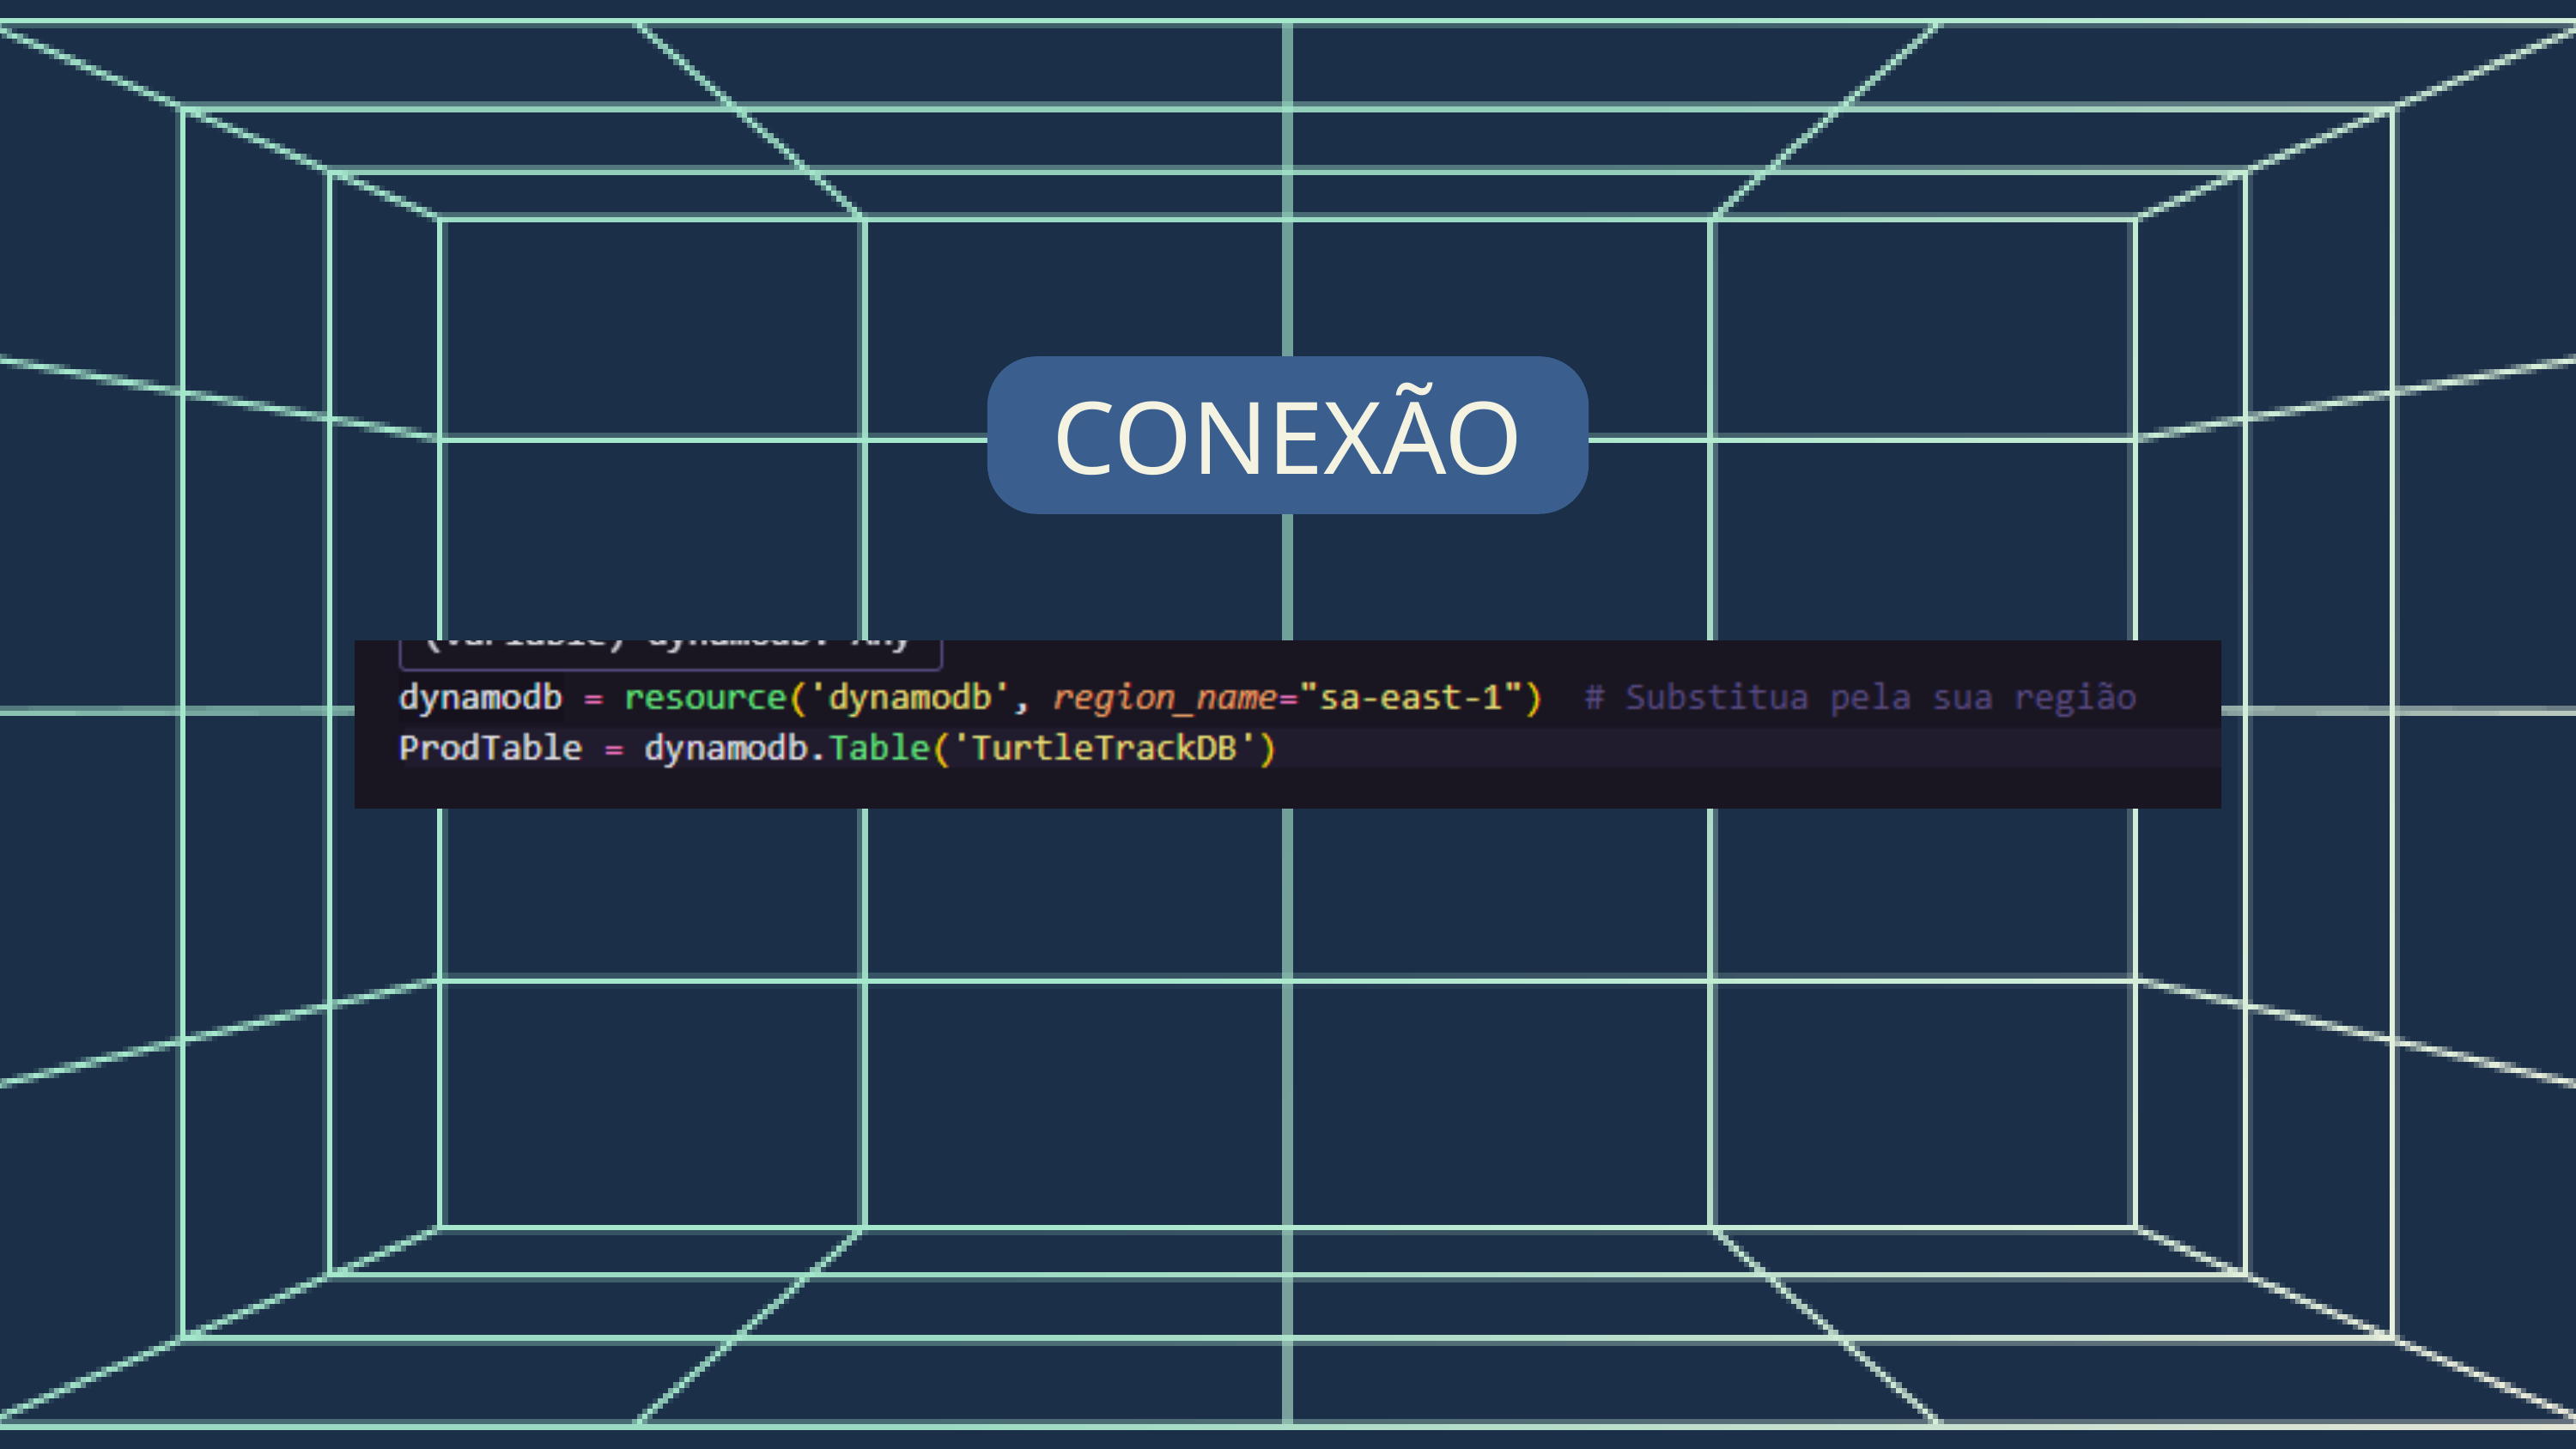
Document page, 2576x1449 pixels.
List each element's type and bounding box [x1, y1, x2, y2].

text_box [355, 640, 2221, 809]
text_box [987, 355, 1589, 514]
text_box [0, 18, 2576, 1430]
